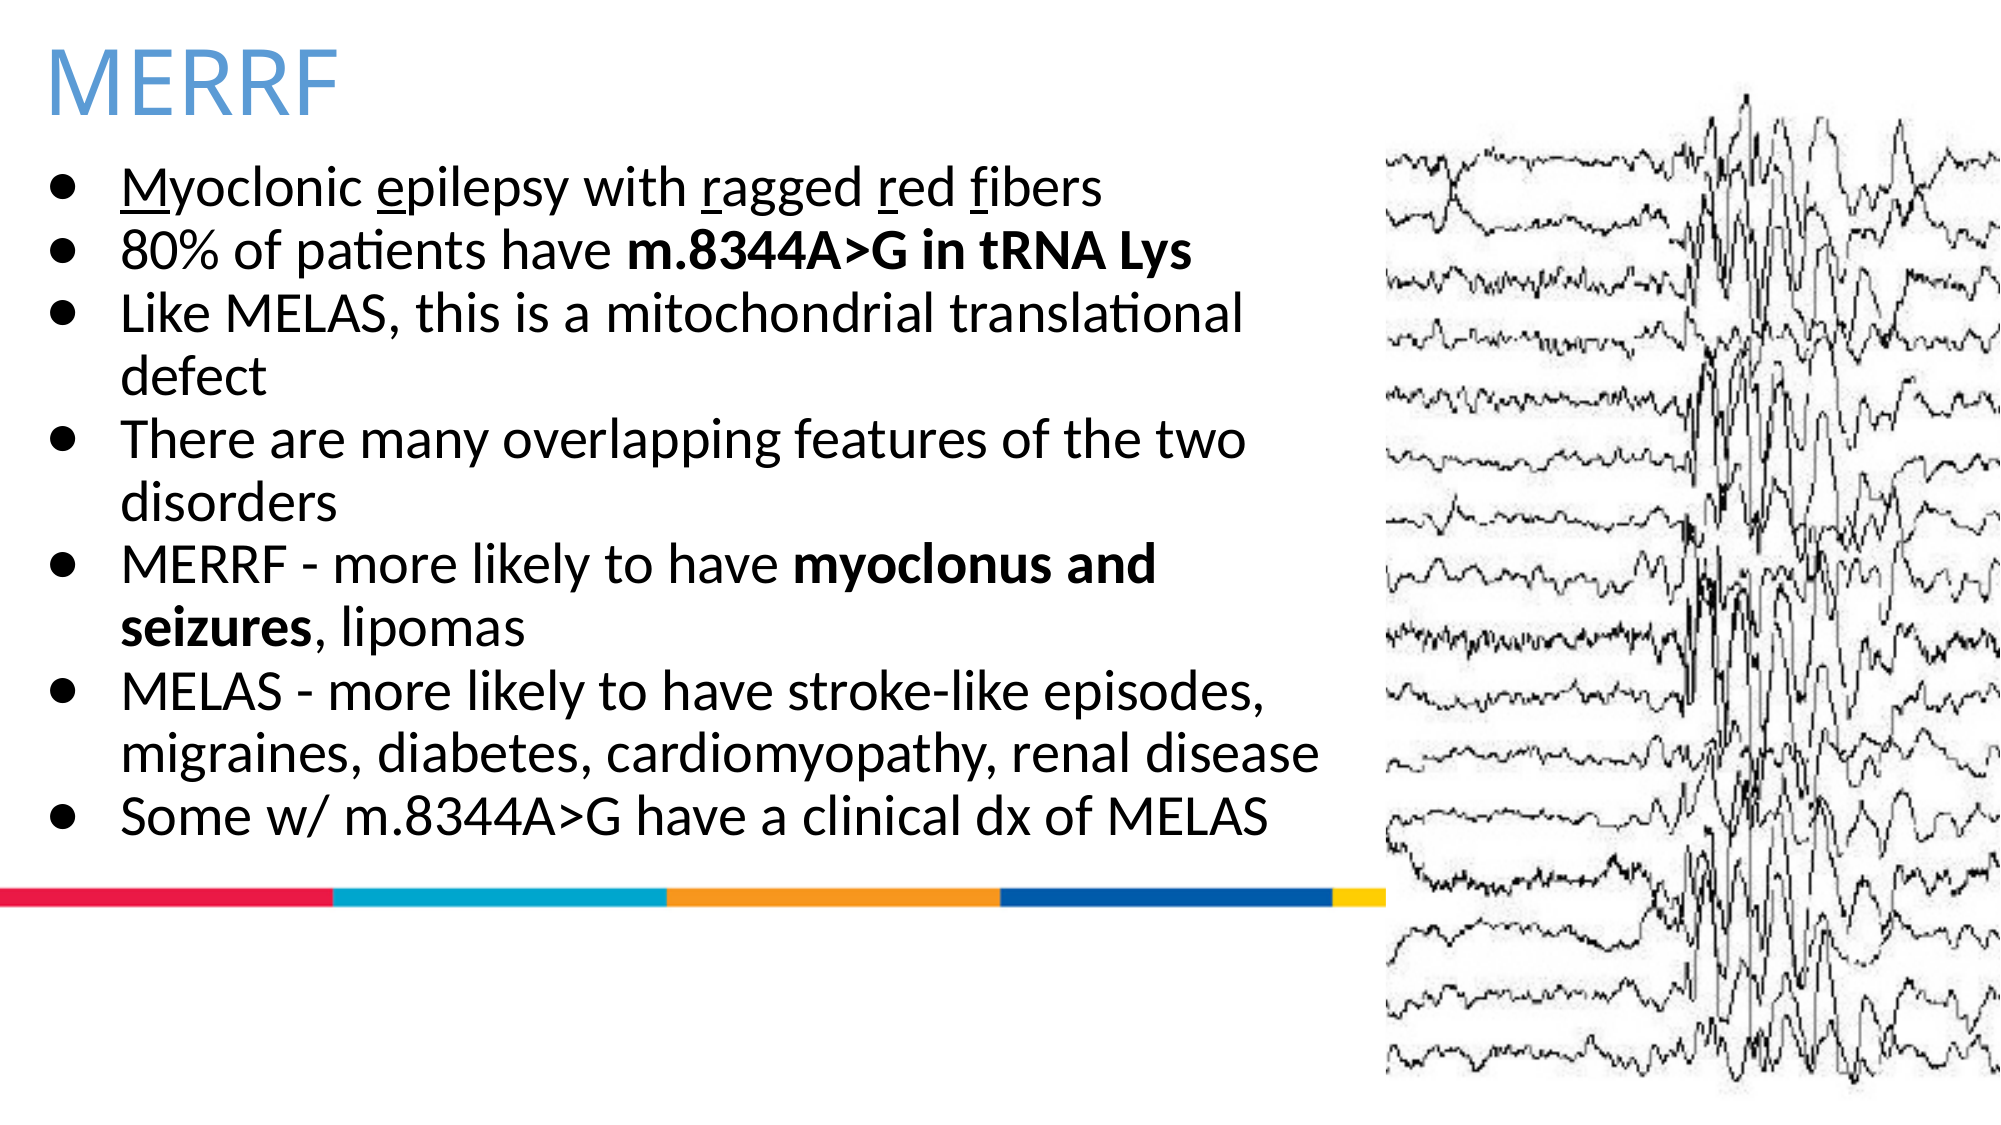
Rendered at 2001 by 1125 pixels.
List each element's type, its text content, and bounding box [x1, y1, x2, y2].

title MERRF [23, 16, 1385, 135]
list Myoclonic epilepsy with ragged red fibers 80% of patients have m.8344A>G in tRNA Lys Like MELAS, this is a mitochondrial translational defect There are many overlapping features of the two disorders MERRF - more likely to have myoclonus and seizures, lipomas MELAS - more likely to have stroke-like episodes, migraines, diabetes, cardiomyopathy, renal disease Some w/ m.8344A>G have a clinical dx of MELAS [0, 135, 1385, 1000]
picture [0, 0, 2000, 1125]
